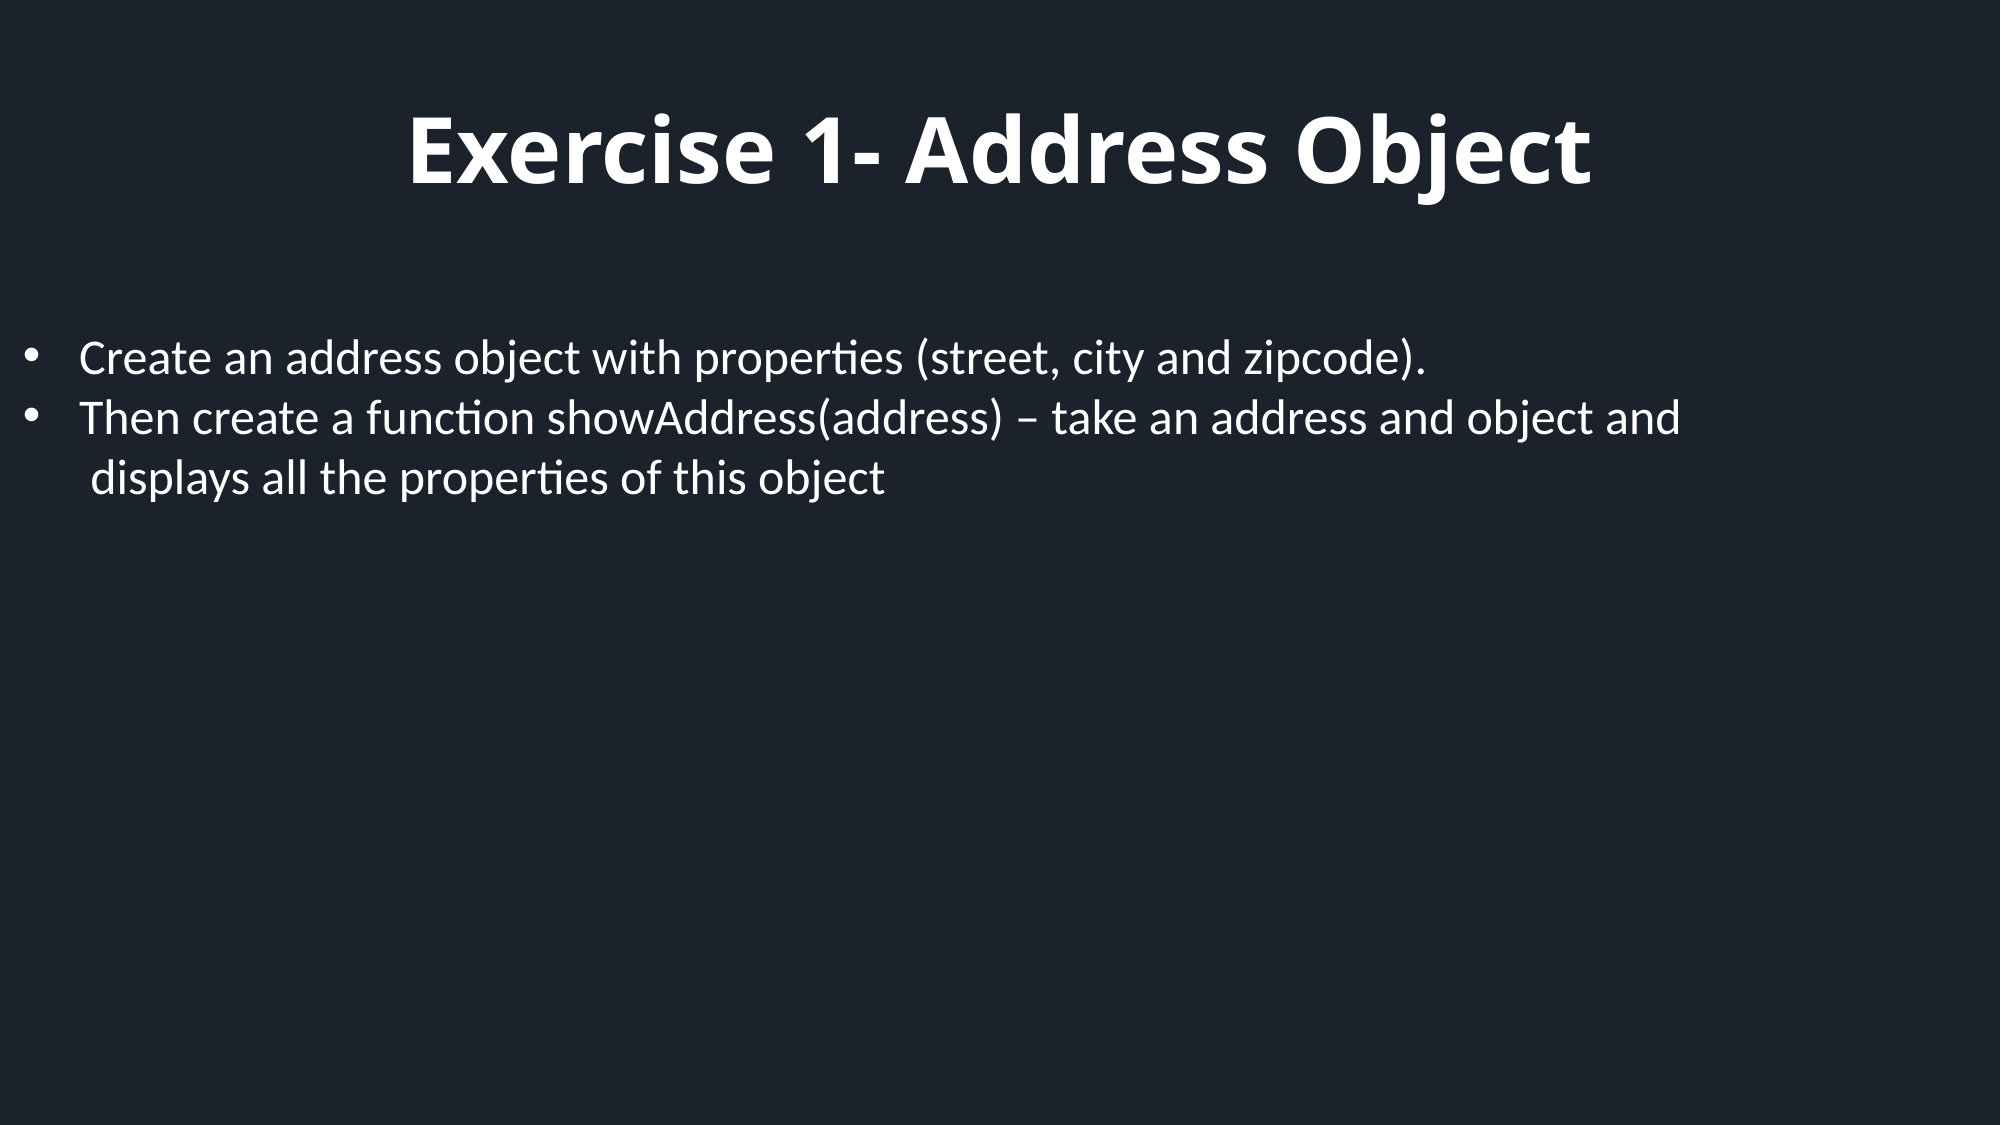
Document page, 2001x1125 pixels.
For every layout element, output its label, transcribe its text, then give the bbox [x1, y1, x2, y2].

text_box Create an address object with properties (street, city and zipcode). Then create a function showAddress(address) – take an address and object and displays all the properties of this object [8, 317, 1698, 633]
title Exercise 1- Address Object [137, 59, 1863, 248]
